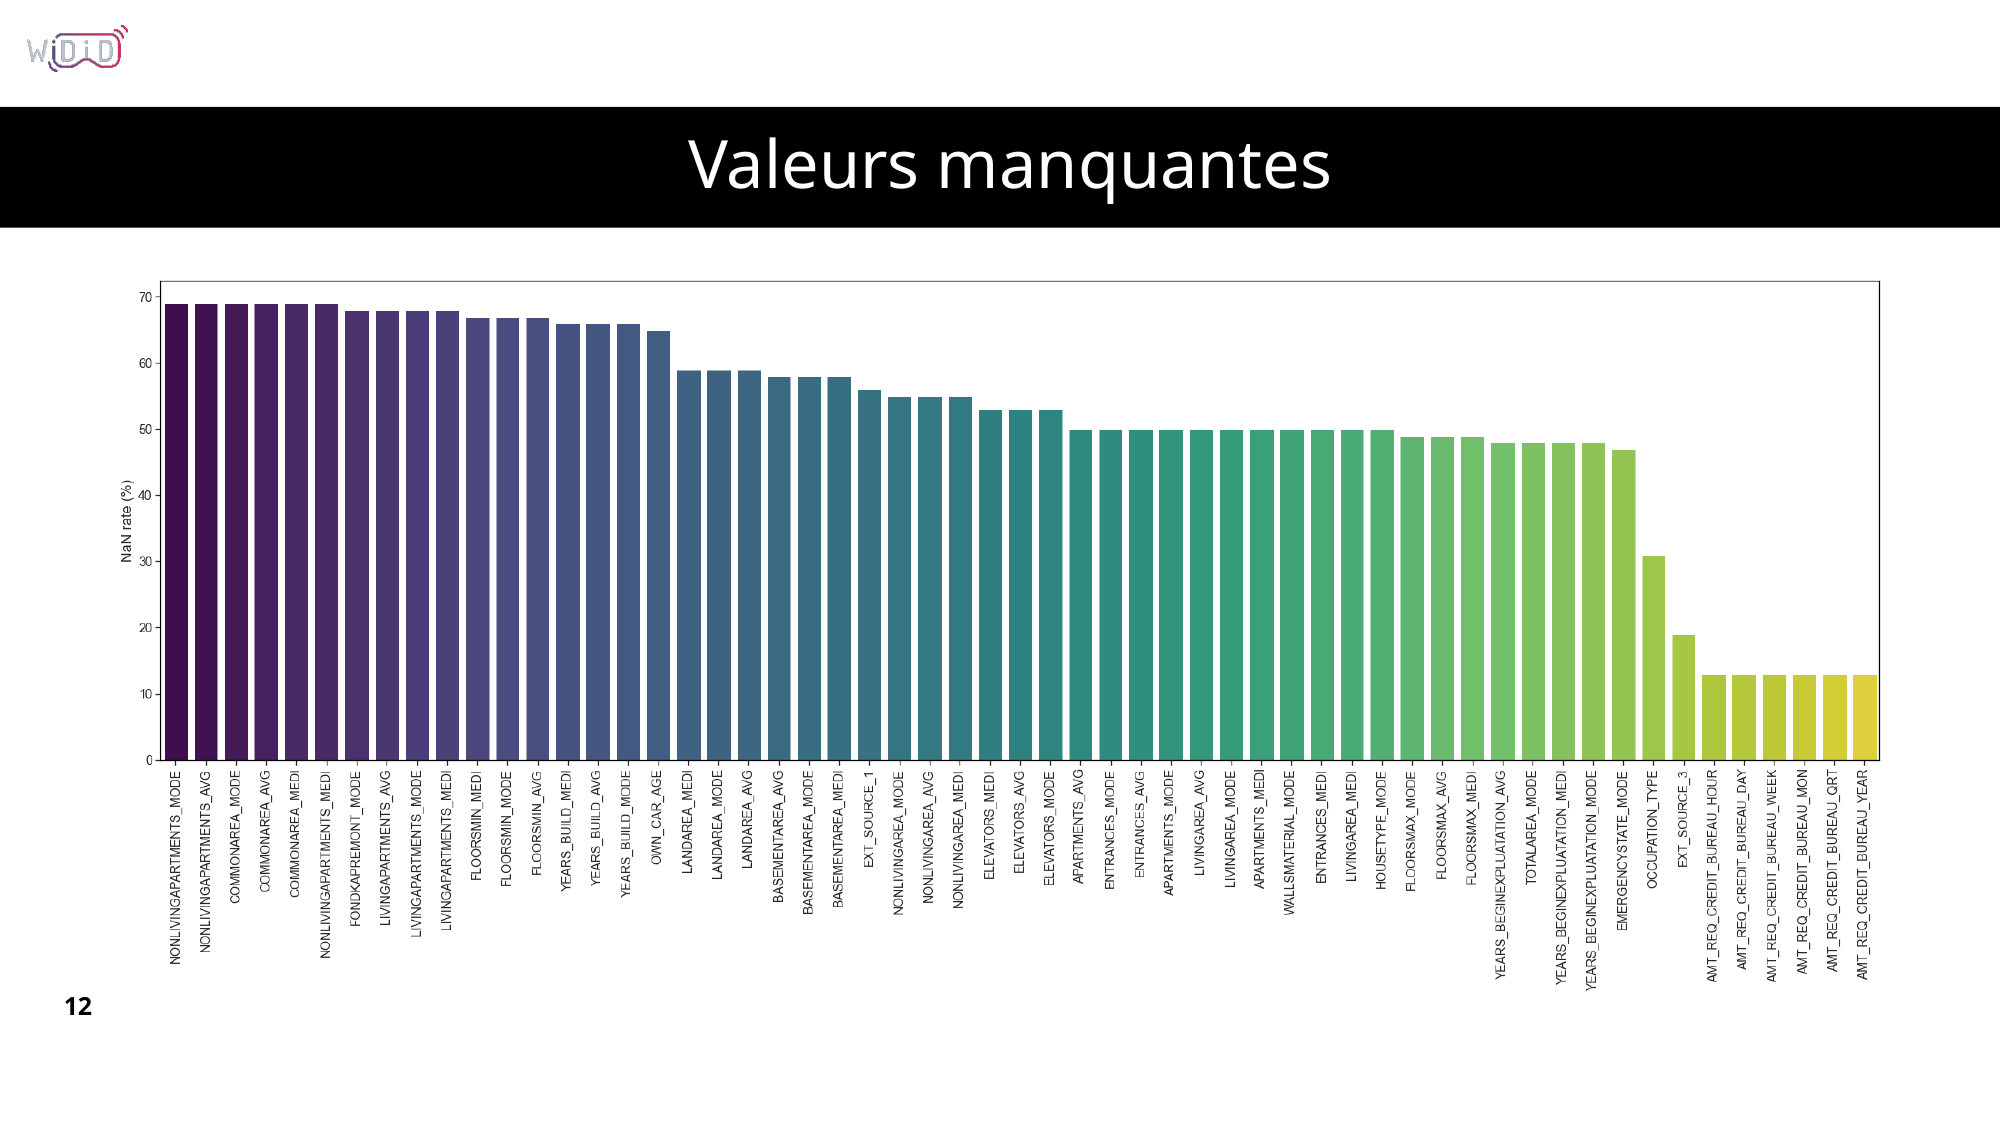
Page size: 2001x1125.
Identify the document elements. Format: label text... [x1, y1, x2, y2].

picture [115, 274, 1885, 996]
text_box [0, 106, 2000, 229]
picture [27, 25, 128, 72]
title Valeurs manquantes [91, 105, 1931, 228]
